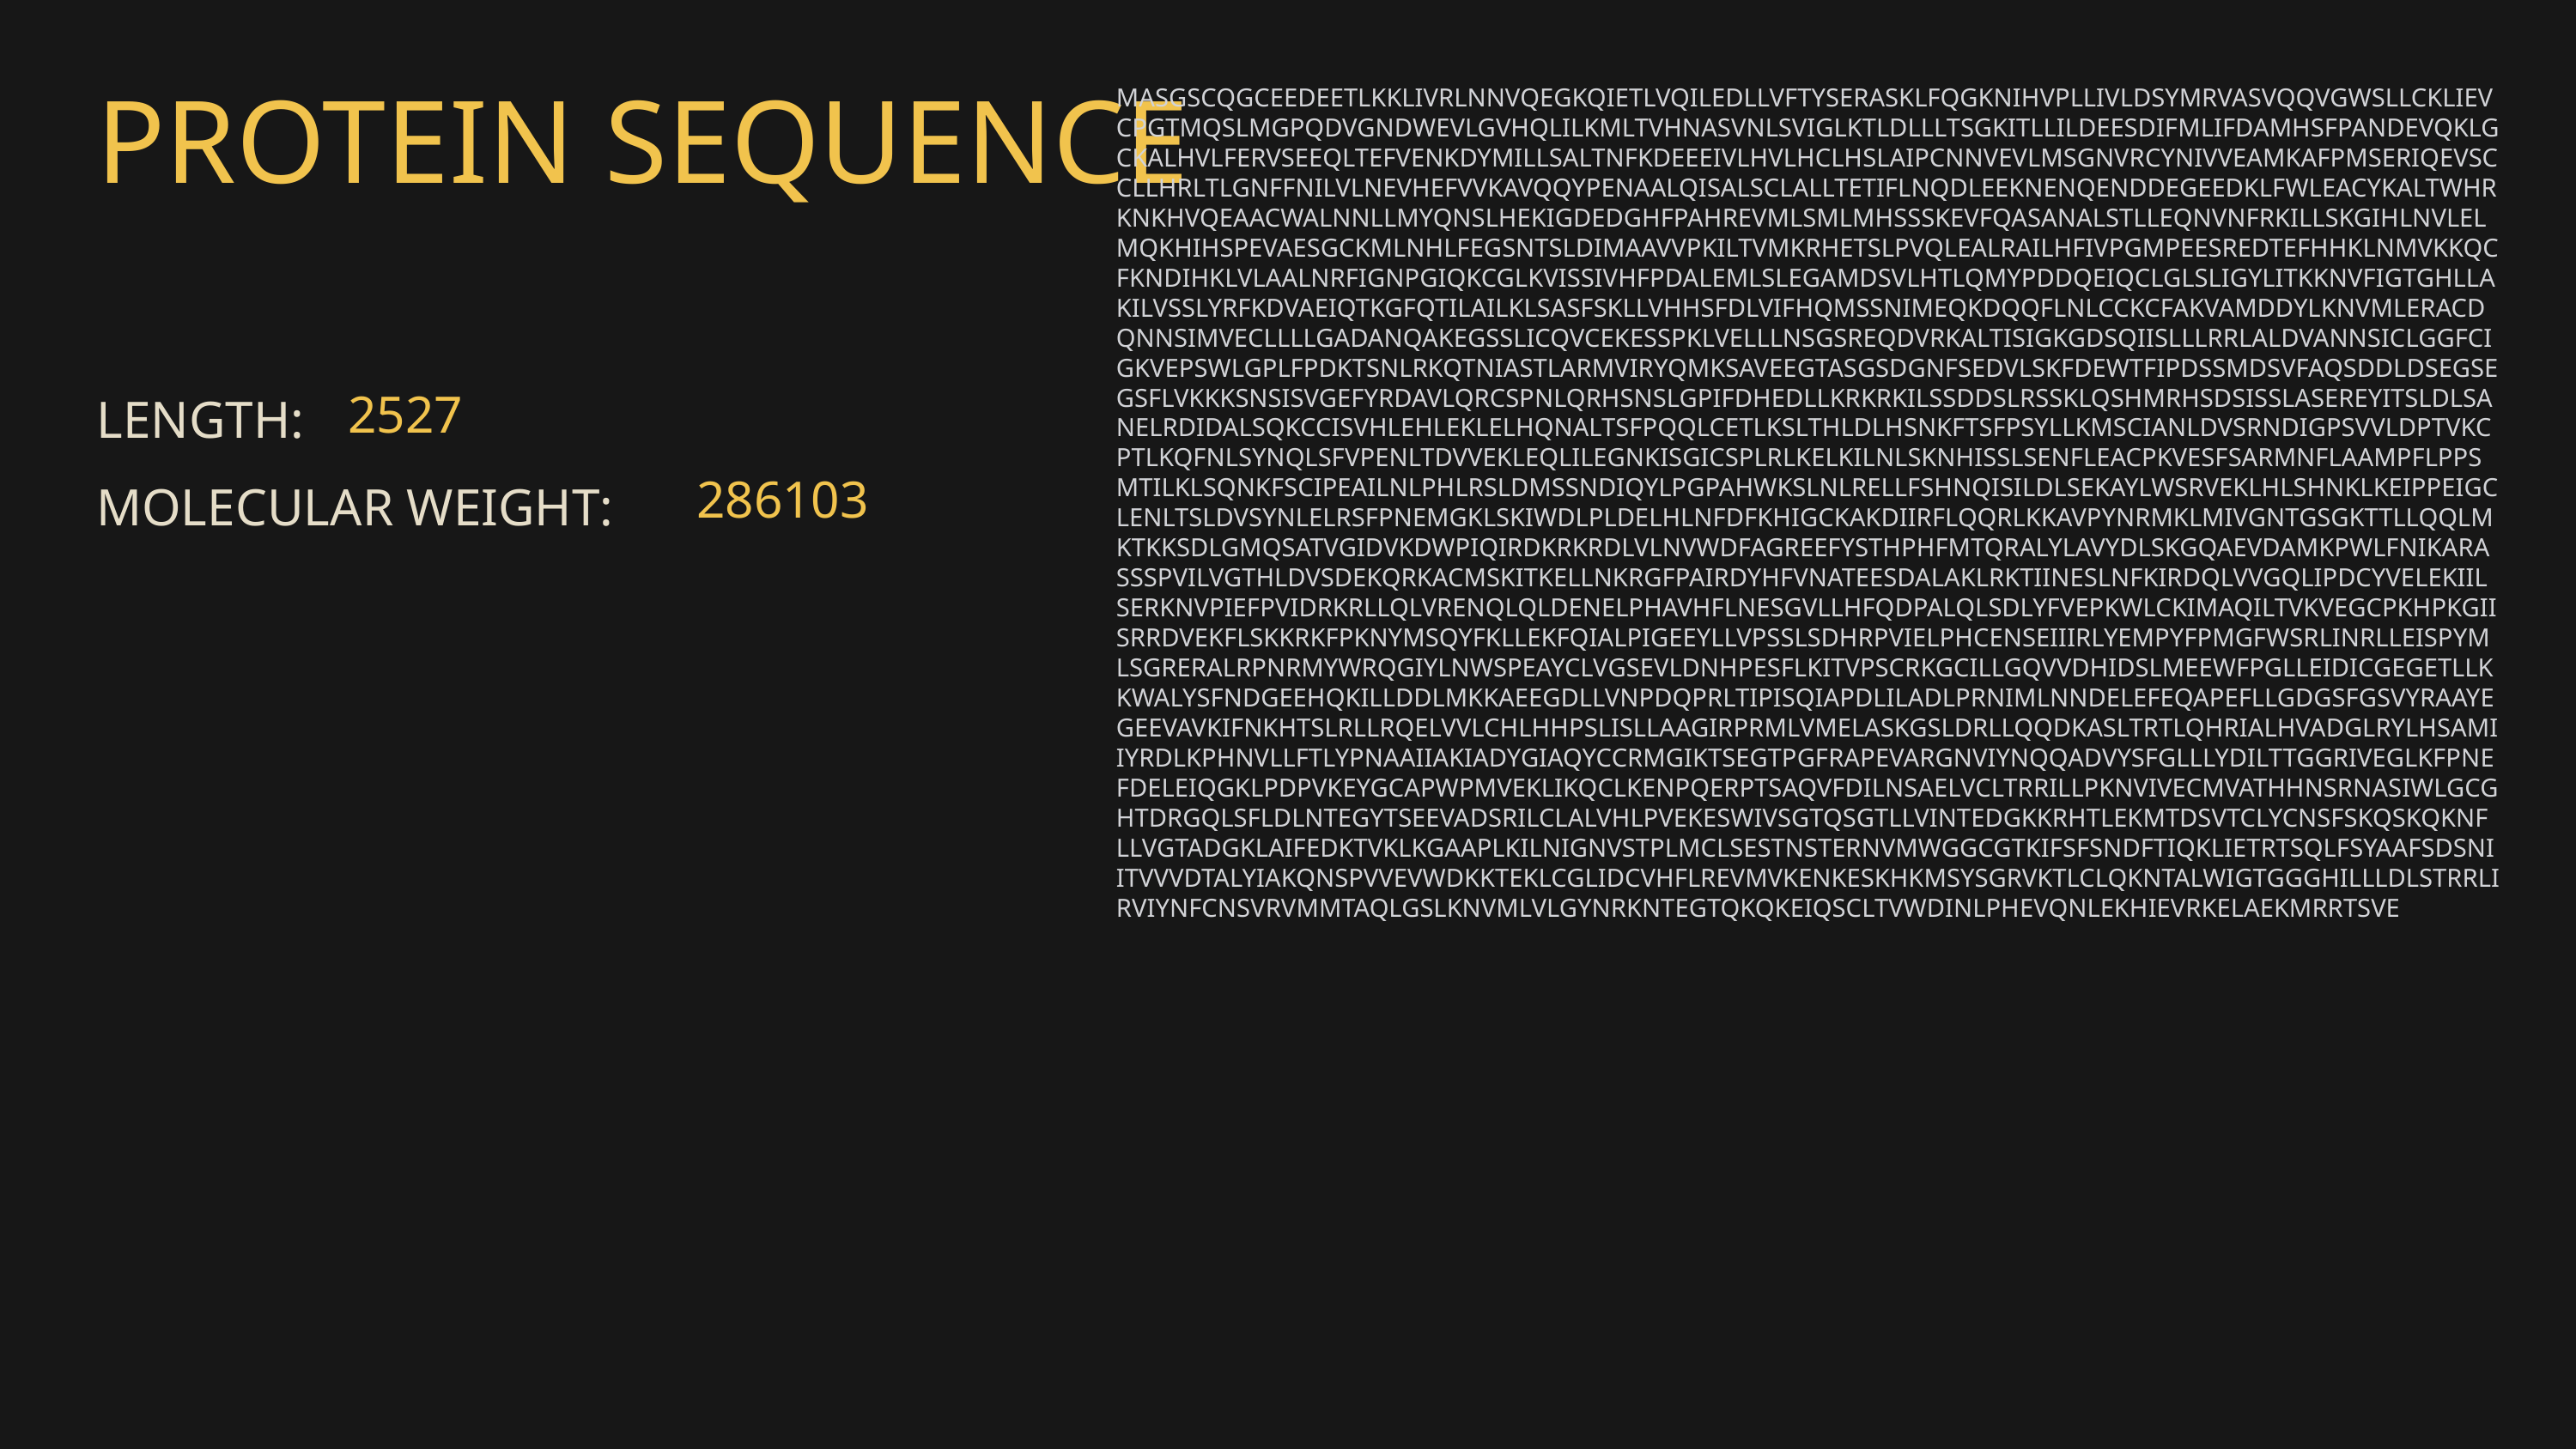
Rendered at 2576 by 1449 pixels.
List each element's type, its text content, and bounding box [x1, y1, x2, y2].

text_box 2527 [348, 373, 853, 444]
text_box LENGTH: MOLECULAR WEIGHT: [96, 359, 1115, 537]
text_box PROTEIN SEQUENCE [96, 82, 1115, 207]
text_box MASGSCQGCEEDEETLKKLIVRLNNVQEGKQIETLVQILEDLLVFTYSERASKLFQGKNIHVPLLIVLDSYMRVASVQQVGWSLLCKLIEVCPGTMQSLMGPQDVGNDWEVLGVHQLILKMLTVHNASVNLSVIGLKTLDLLLTSGKITLLILDEESDIFMLIFDAMHSFPANDEVQKLGCKALHVLFERVSEEQLTEFVENKDYMILLSALTNFKDEEEIVLHVLHCLHSLAIPCNNVEVLMSGNVRCYNIVVEAMKAFPMSERIQEVSCCLLHRLTLGNFFNILVLNEVHEFVVKAVQQYPENAALQISALSCLALLTETIFLNQDLEEKNENQENDDEGEEDKLFWLEACYKALTWHRKNKHVQEAACWALNNLLMYQNSLHEKIGDEDGHFPAHREVMLSMLMHSSSKEVFQASANALSTLLEQNVNFRKILLSKGIHLNVLELMQKHIHSPEVAESGCKMLNHLFEGSNTSLDIMAAVVPKILTVMKRHETSLPVQLEALRAILHFIVPGMPEESREDTEFHHKLNMVKKQCFKNDIHKLVLAALNRFIGNPGIQKCGLKVISSIVHFPDALEMLSLEGAMDSVLHTLQMYPDDQEIQCLGLSLIGYLITKKNVFIGTGHLLAKILVSSLYRFKDVAEIQTKGFQTILAILKLSASFSKLLVHHSFDLVIFHQMSSNIMEQKDQQFLNLCCKCFAKVAMDDYLKNVMLERACDQNNSIMVECLLLLGADANQAKEGSSLICQVCEKESSPKLVELLLNSGSREQDVRKALTISIGKGDSQIISLLLRRLALDVANNSICLGGFCIGKVEPSWLGPLFPDKTSNLRKQTNIASTLARMVIRYQMKSAVEEGTASGSDGNFSEDVLSKFDEWTFIPDSSMDSVFAQSDDLDSEGSEGSFLVKKKSNSISVGEFYRDAVLQRCSPNLQRHSNSLGPIFDHEDLLKRKRKILSSDDSLRSSKLQSHMRHSDSISSLASEREYITSLDLSANELRDIDALSQKCCISVHLEHLEKLELHQNALTSFPQQLCETLKSLTHLDLHSNKFTSFPSYLLKMSCIANLDVSRNDIGPSVVLDPTVKCPTLKQFNLSYNQLSFVPENLTDVVEKLEQLILEGNKISGICSPLRLKELKILNLSKNHISSLSENFLEACPKVESFSARMNFLAAMPFLPPSMTILKLSQNKFSCIPEAILNLPHLRSLDMSSNDIQYLPGPAHWKSLNLRELLFSHNQISILDLSEKAYLWSRVEKLHLSHNKLKEIPPEIGCLENLTSLDVSYNLELRSFPNEMGKLSKIWDLPLDELHLNFDFKHIGCKAKDIIRFLQQRLKKAVPYNRMKLMIVGNTGSGKTTLLQQLMKTKKSDLGMQSATVGIDVKDWPIQIRDKRKRDLVLNVWDFAGREEFYSTHPHFMTQRALYLAVYDLSKGQAEVDAMKPWLFNIKARASSSPVILVGTHLDVSDEKQRKACMSKITKELLNKRGFPAIRDYHFVNATEESDALAKLRKTIINESLNFKIRDQLVVGQLIPDCYVELEKIILSERKNVPIEFPVIDRKRLLQLVRENQLQLDENELPHAVHFLNESGVLLHFQDPALQLSDLYFVEPKWLCKIMAQILTVKVEGCPKHPKGIISRRDVEKFLSKKRKFPKNYMSQYFKLLEKFQIALPIGEEYLLVPSSLSDHRPVIELPHCENSEIIIRLYEMPYFPMGFWSRLINRLLEISPYMLSGRERALRPNRMYWRQGIYLNWSPEAYCLVGSEVLDNHPESFLKITVPSCRKGCILLGQVVDHIDSLMEEWFPGLLEIDICGEGETLLKKWALYSFNDGEEHQKILLDDLMKKAEEGDLLVNPDQPRLTIPISQIAPDLILADLPRNIMLNNDELEFEQAPEFLLGDGSFGSVYRAAYEGEEVAVKIFNKHTSLRLLRQELVVLCHLHHPSLISLLAAGIRPRMLVMELASKGSLDRLLQQDKASLTRTLQHRIALHVADGLRYLHSAMIIYRDLKPHNVLLFTLYPNAAIIAKIADYGIAQYCCRMGIKTSEGTPGFRAPEVARGNVIYNQQADVYSFGLLLYDILTTGGRIVEGLKFPNEFDELEIQGKLPDPVKEYGCAPWPMVEKLIKQCLKENPQERPTSAQVFDILNSAELVCLTRRILLPKNVIVECMVATHHNSRNASIWLGCGHTDRGQLSFLDLNTEGYTSEEVADSRILCLALVHLPVEKESWIVSGTQSGTLLVINTEDGKKRHTLEKMTDSVTCLYCNSFSKQSKQKNFLLVGTADGKLAIFEDKTVKLKGAAPLKILNIGNVSTPLMCLSESTNSTERNVMWGGCGTKIFSFSNDFTIQKLIETRTSQLFSYAAFSDSNIITVVVDTALYIAKQNSPVVEVWDKKTEKLCGLIDCVHFLREVMVKENKESKHKMSYSGRVKTLCLQKNTALWIGTGGGHILLLDLSTRRLIRVIYNFCNSVRVMMTAQLGSLKNVMLVLGYNRKNTEGTQKQKEIQSCLTVWDINLPHEVQNLEKHIEVRKELAEKMRRTSVE [1115, 82, 2501, 923]
text_box 286103 [696, 458, 1201, 529]
